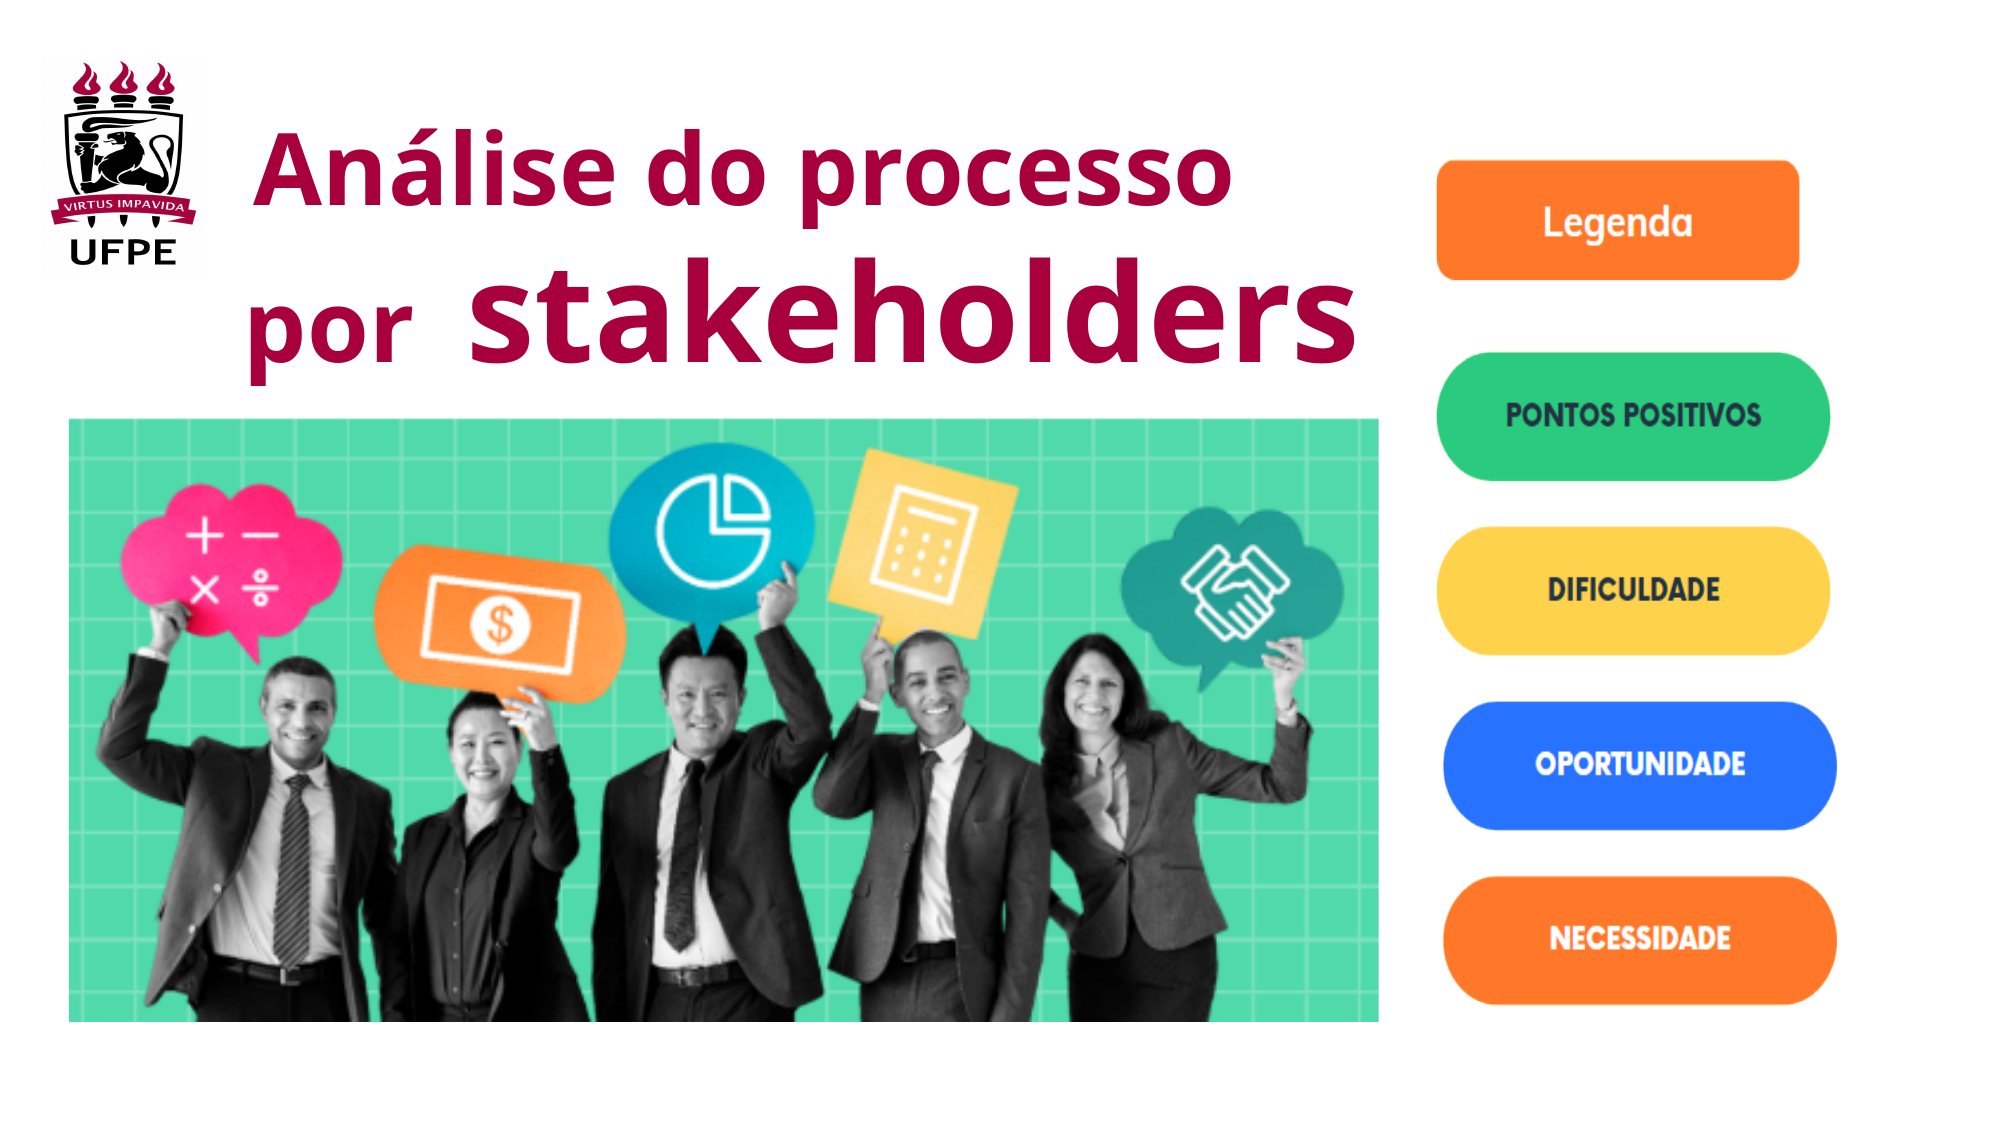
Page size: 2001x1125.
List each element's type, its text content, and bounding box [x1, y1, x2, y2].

text_box Análise do processo por stakeholders [228, 52, 1914, 398]
picture [68, 130, 2001, 1033]
picture [42, 55, 204, 278]
